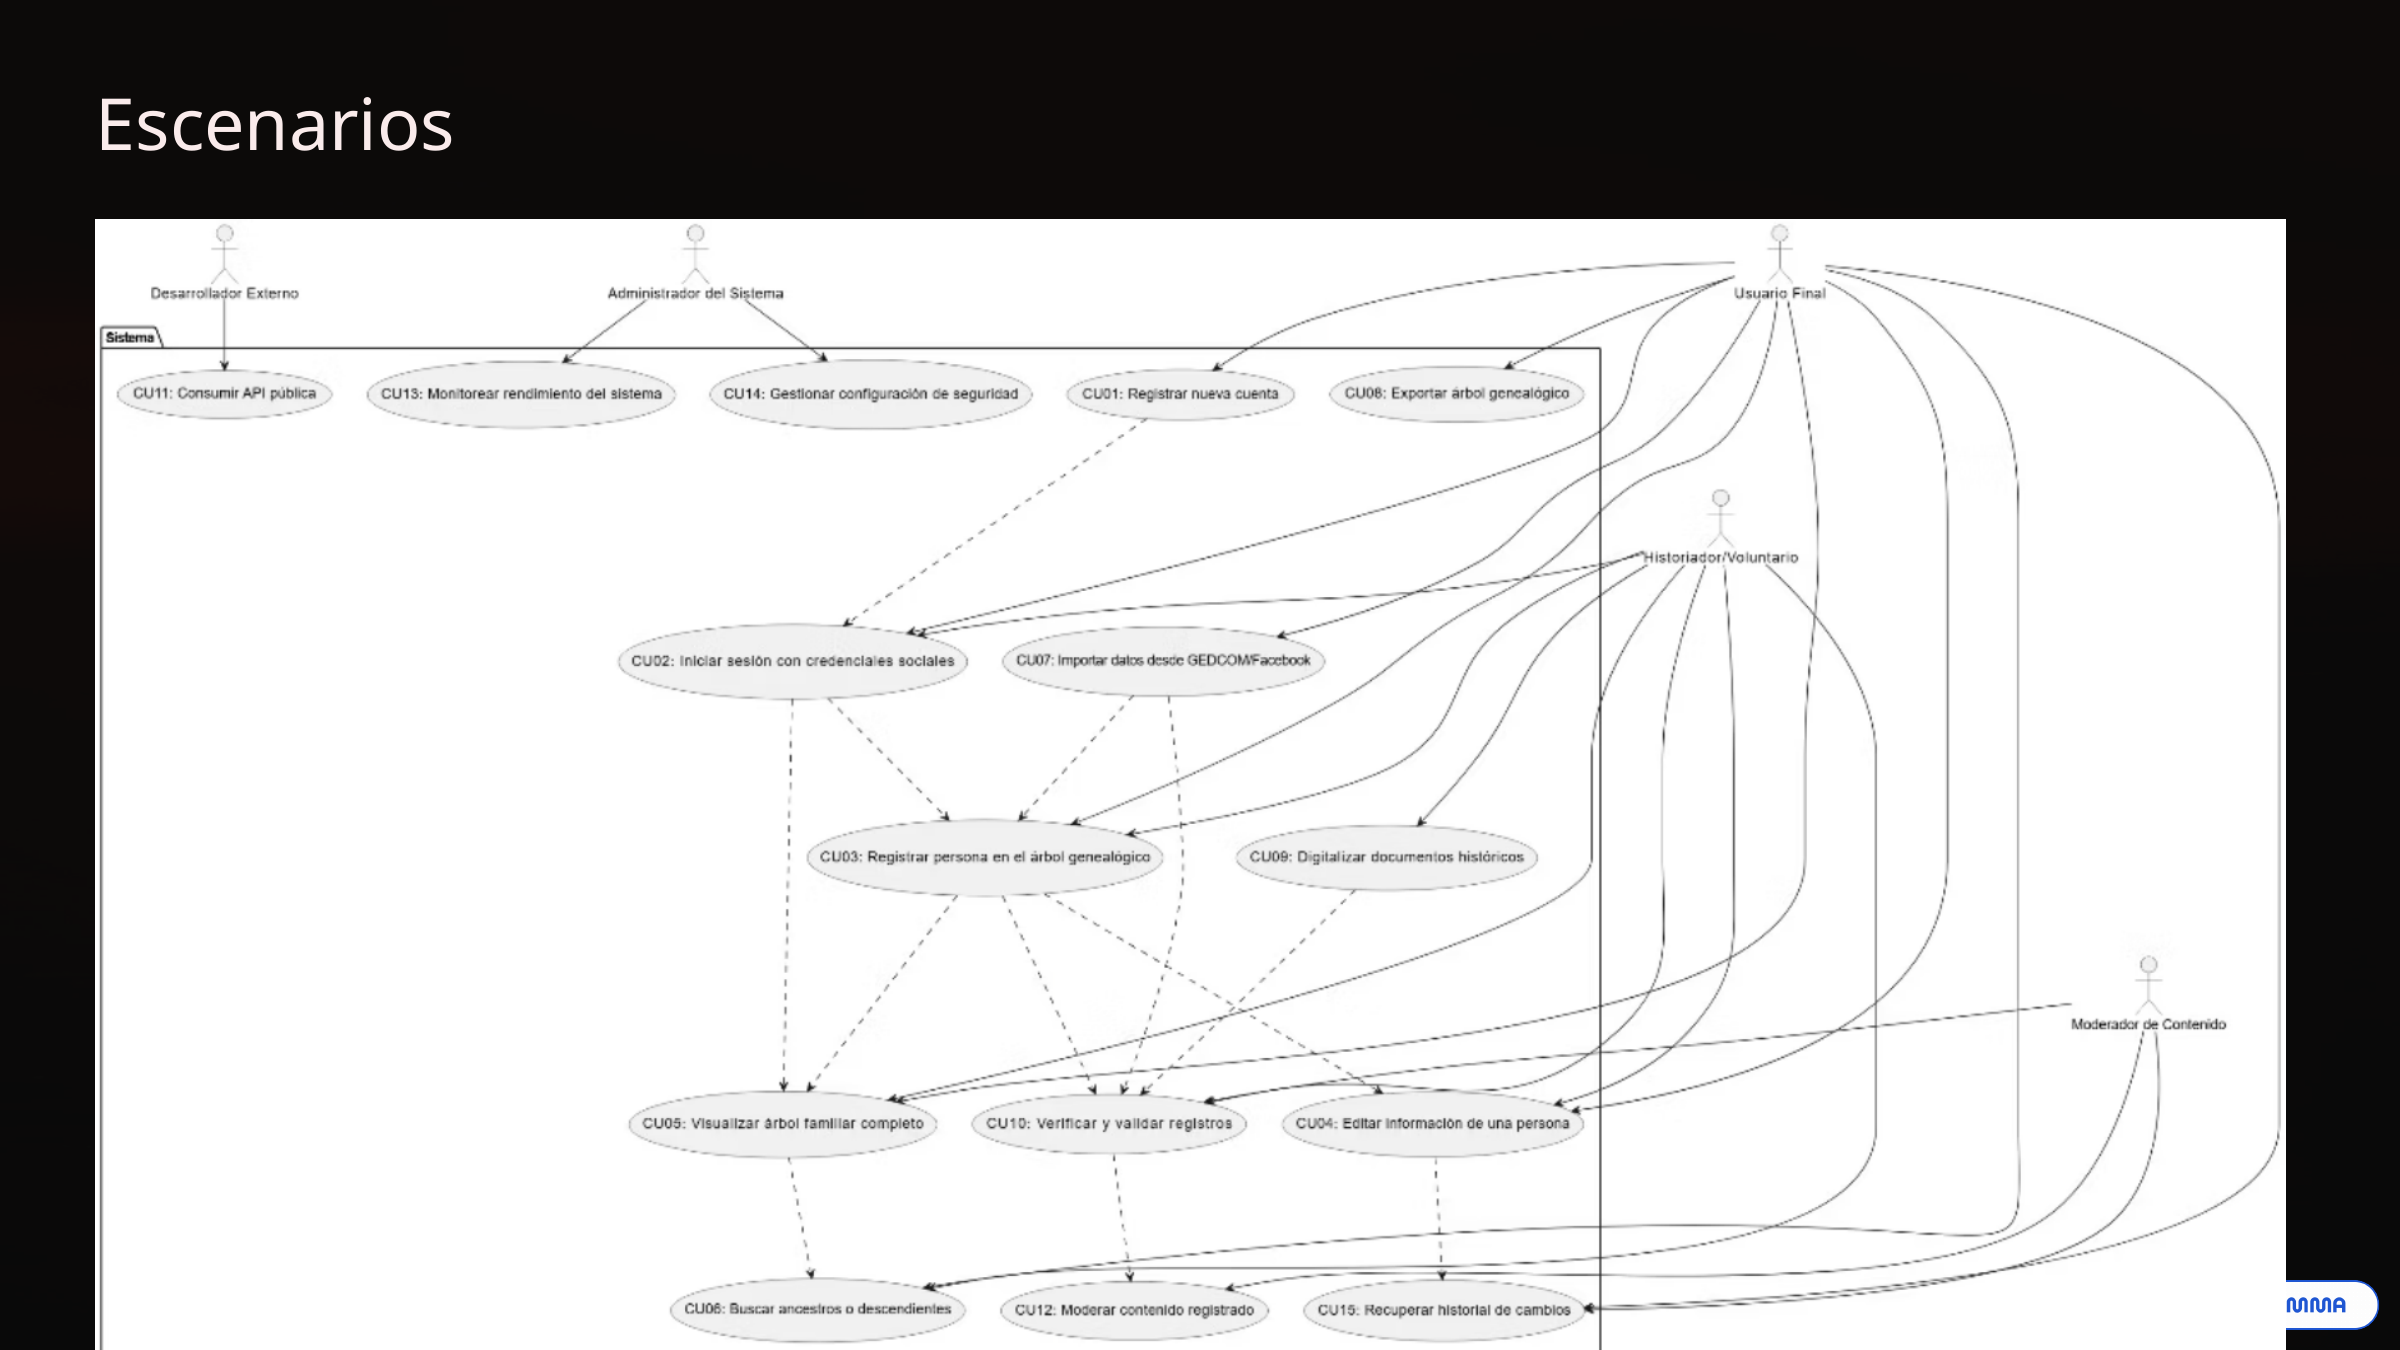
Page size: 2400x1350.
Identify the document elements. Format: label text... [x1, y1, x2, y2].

text_box Escenarios [95, 75, 816, 166]
picture [95, 219, 2389, 1350]
